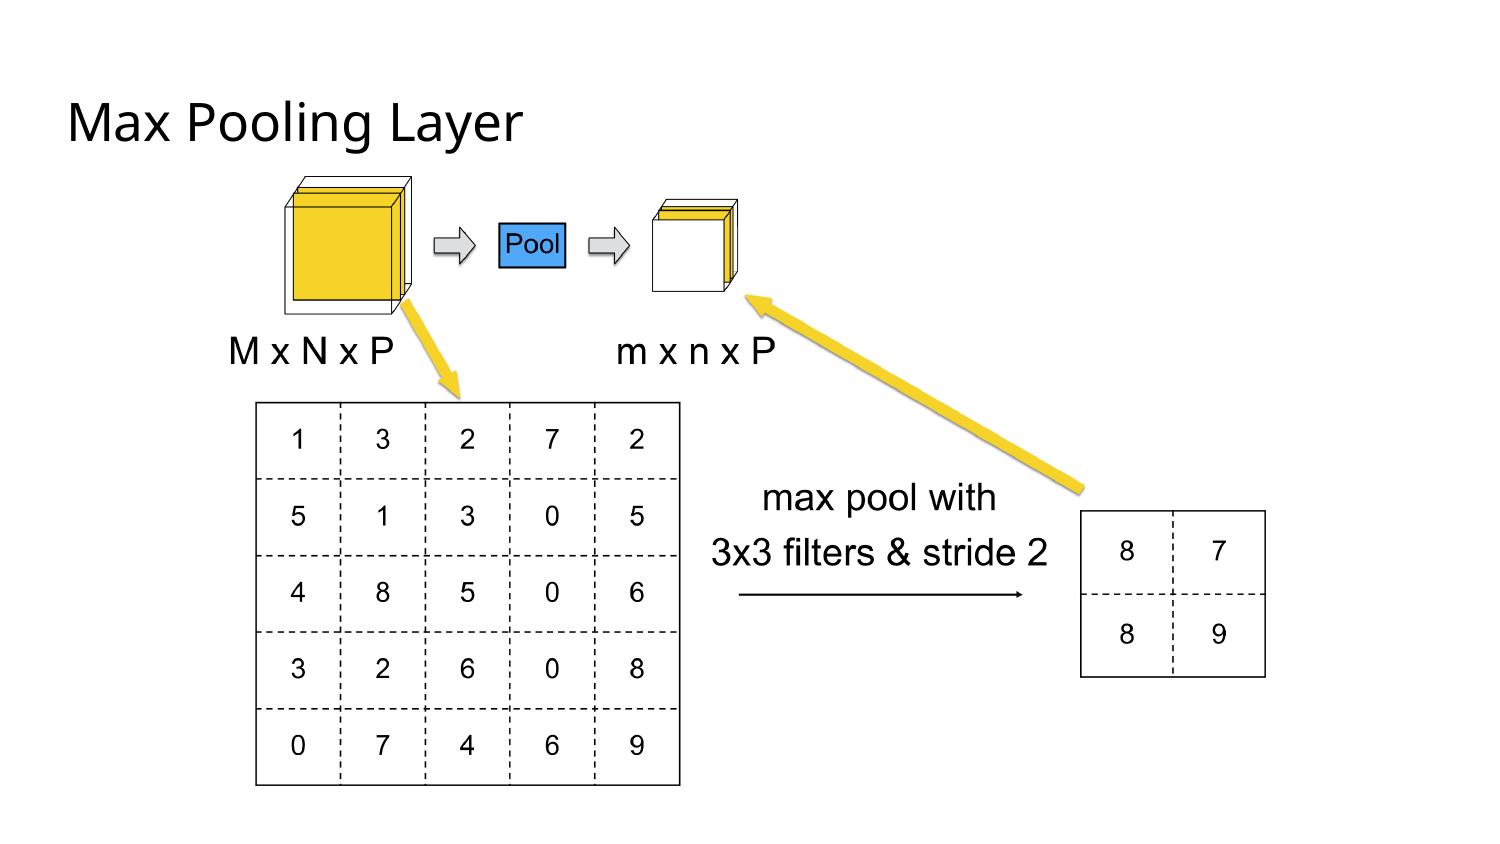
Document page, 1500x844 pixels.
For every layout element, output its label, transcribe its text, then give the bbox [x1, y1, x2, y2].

picture [227, 166, 1273, 794]
title Max Pooling Layer [51, 72, 1449, 167]
